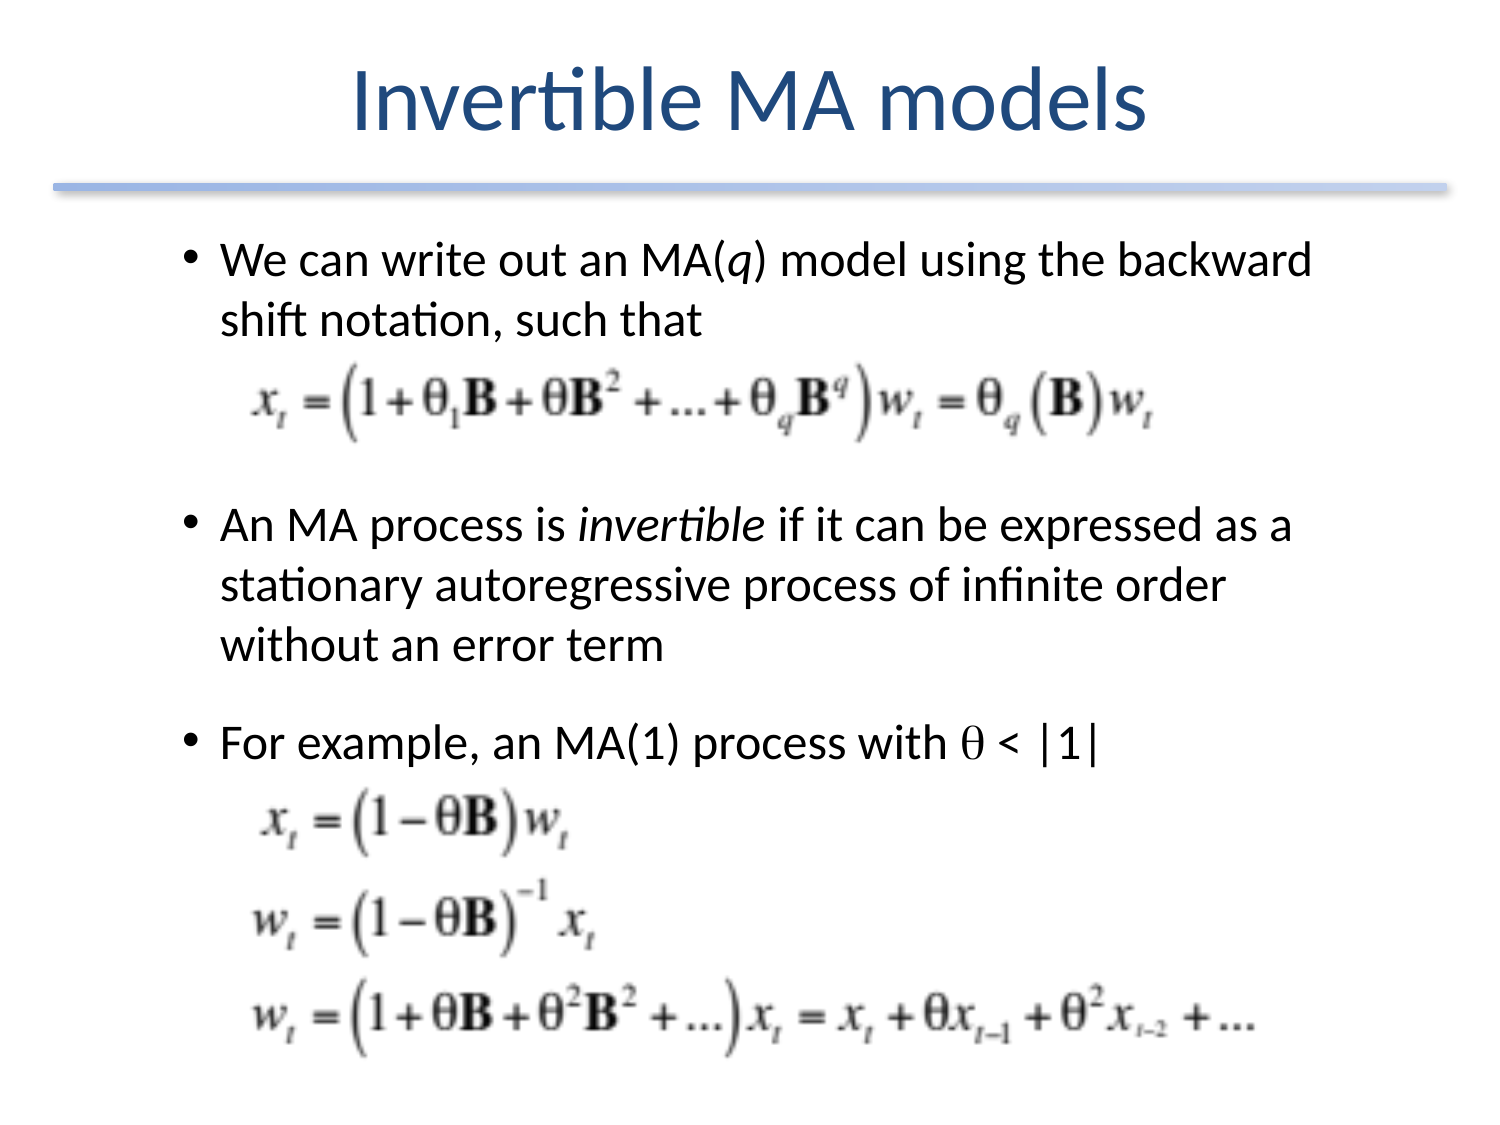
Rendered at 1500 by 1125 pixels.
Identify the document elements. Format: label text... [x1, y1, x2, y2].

text_box We can write out an MA(q) model using the backward shift notation, such that [167, 219, 1337, 355]
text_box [244, 866, 602, 963]
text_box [244, 351, 1161, 454]
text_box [254, 777, 573, 862]
text_box An MA process is invertible if it can be expressed as a stationary autoregressive process of infinite order without an error term For example, an MA(1) process with q < |1| [167, 484, 1337, 777]
text_box [53, 183, 1447, 191]
title Invertible MA models [0, 0, 1500, 188]
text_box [244, 966, 1258, 1068]
